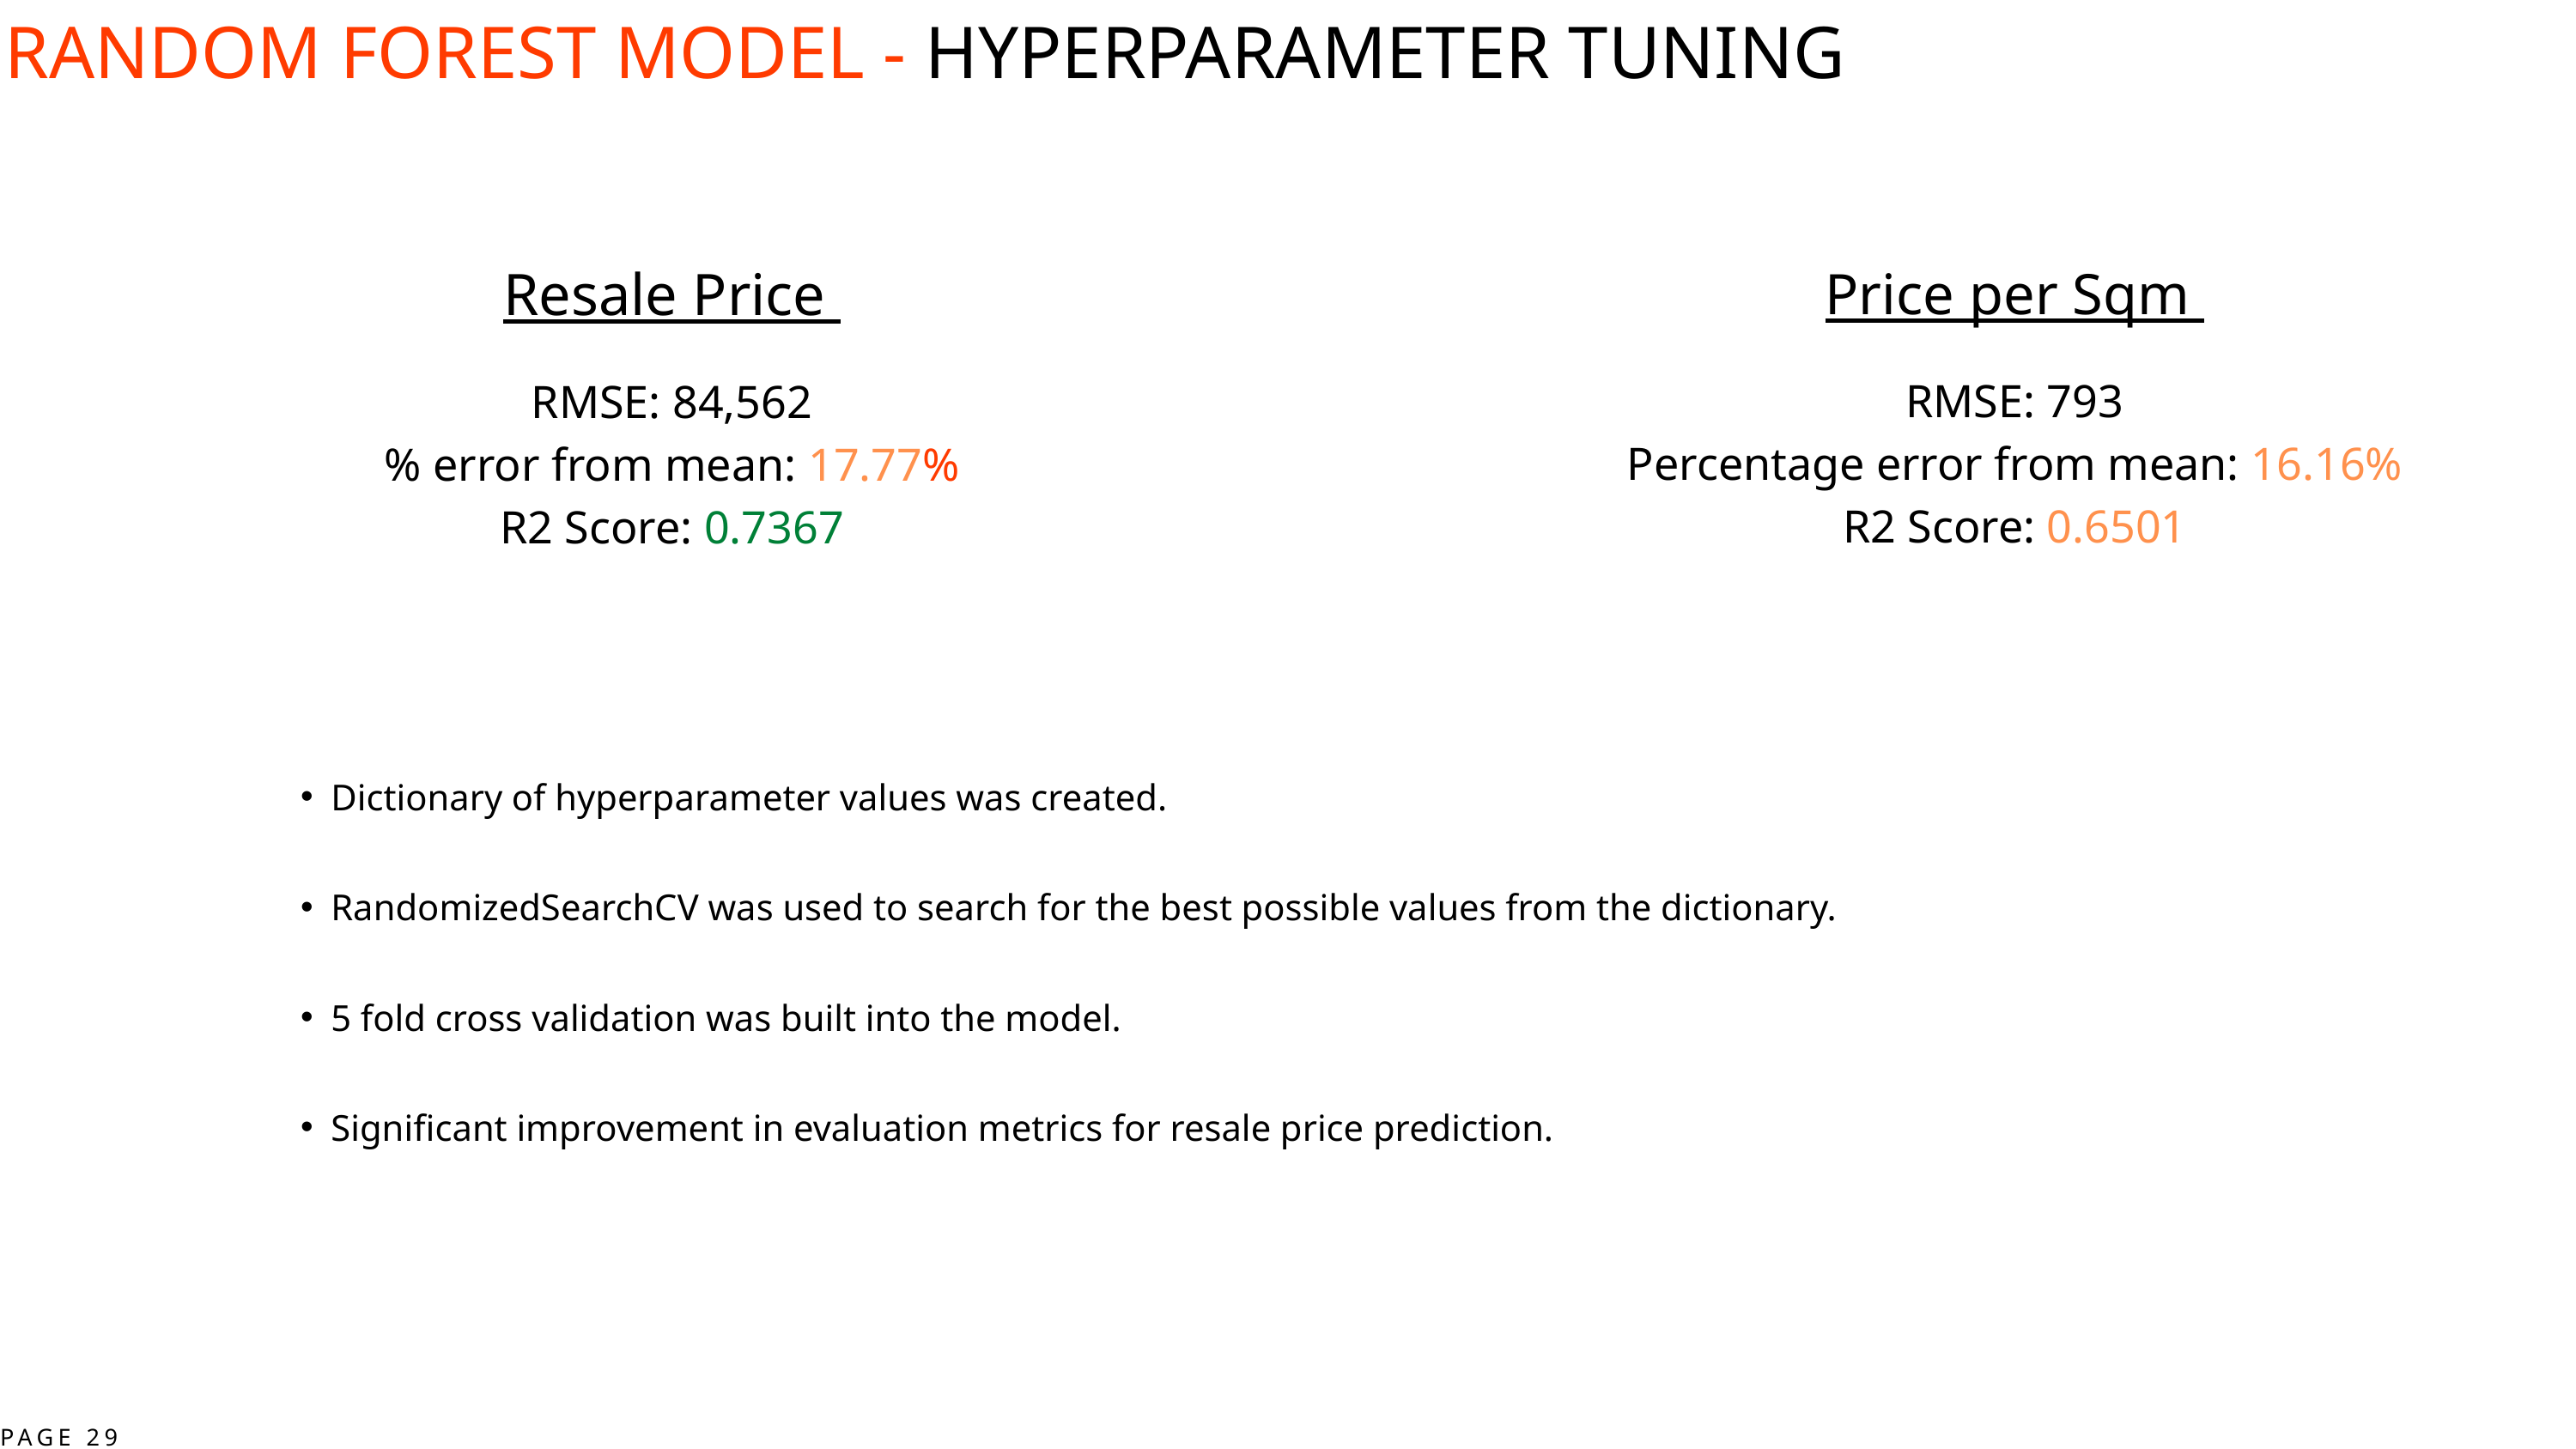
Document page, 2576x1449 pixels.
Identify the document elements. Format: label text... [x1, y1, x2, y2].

text_box Dictionary of hyperparameter values was created. RandomizedSearchCV was used to search for the best possible values from the dictionary. 5 fold cross validation was built into the model. Significant improvement in evaluation metrics for resale price prediction. [270, 762, 2390, 1314]
text_box RANDOM FOREST MODEL - HYPERPARAMETER TUNING [4, 0, 2572, 93]
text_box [144, 253, 1200, 608]
text_box PAGE 29 [0, 1418, 593, 1449]
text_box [1468, 253, 2561, 607]
